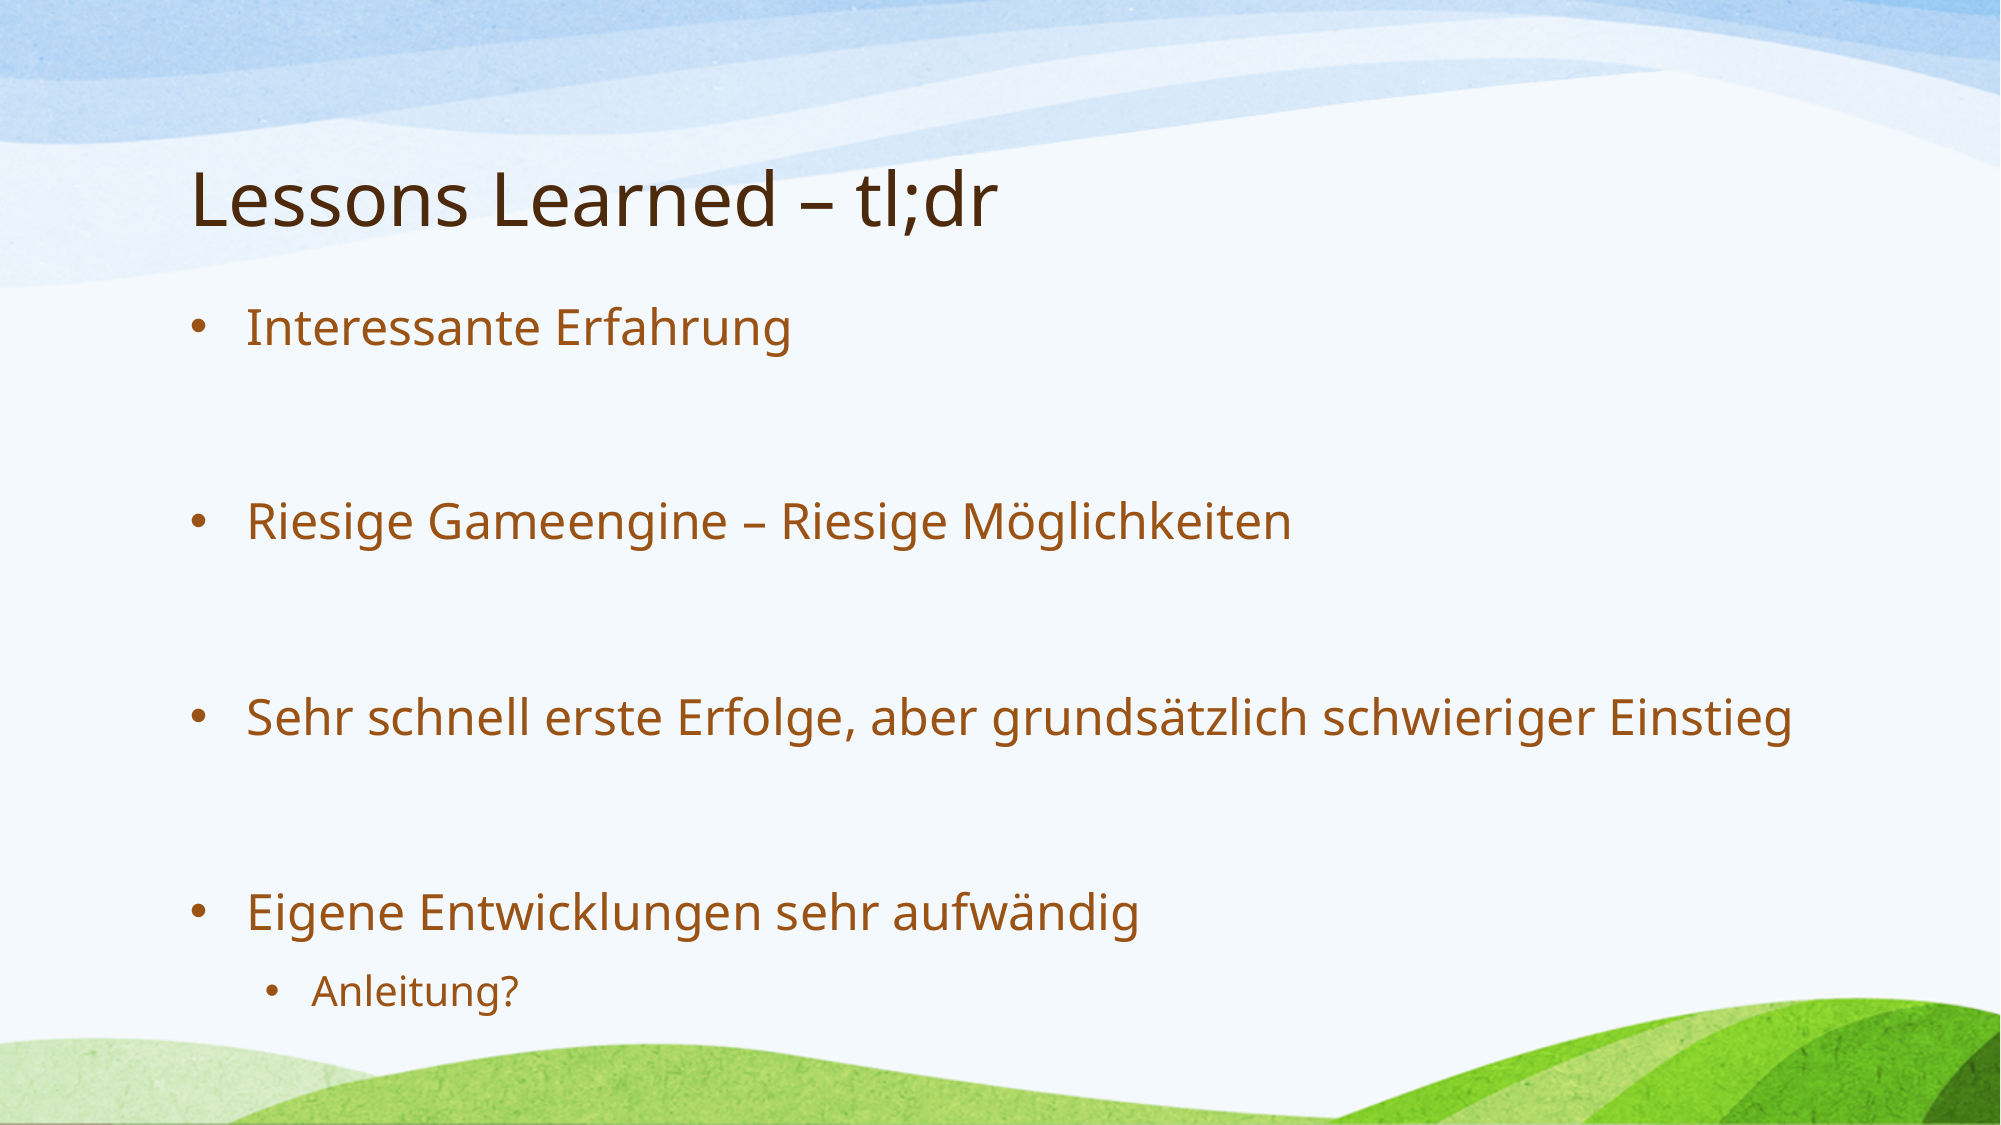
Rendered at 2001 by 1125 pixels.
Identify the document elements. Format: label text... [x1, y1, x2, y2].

title Lessons Learned – tl;dr [174, 50, 1825, 250]
list Interessante Erfahrung Riesige Gameengine – Riesige Möglichkeiten Sehr schnell erste Erfolge, aber grundsätzlich schwieriger Einstieg Eigene Entwicklungen sehr aufwändig Anleitung? [174, 287, 1825, 1074]
picture [0, 0, 2001, 1125]
